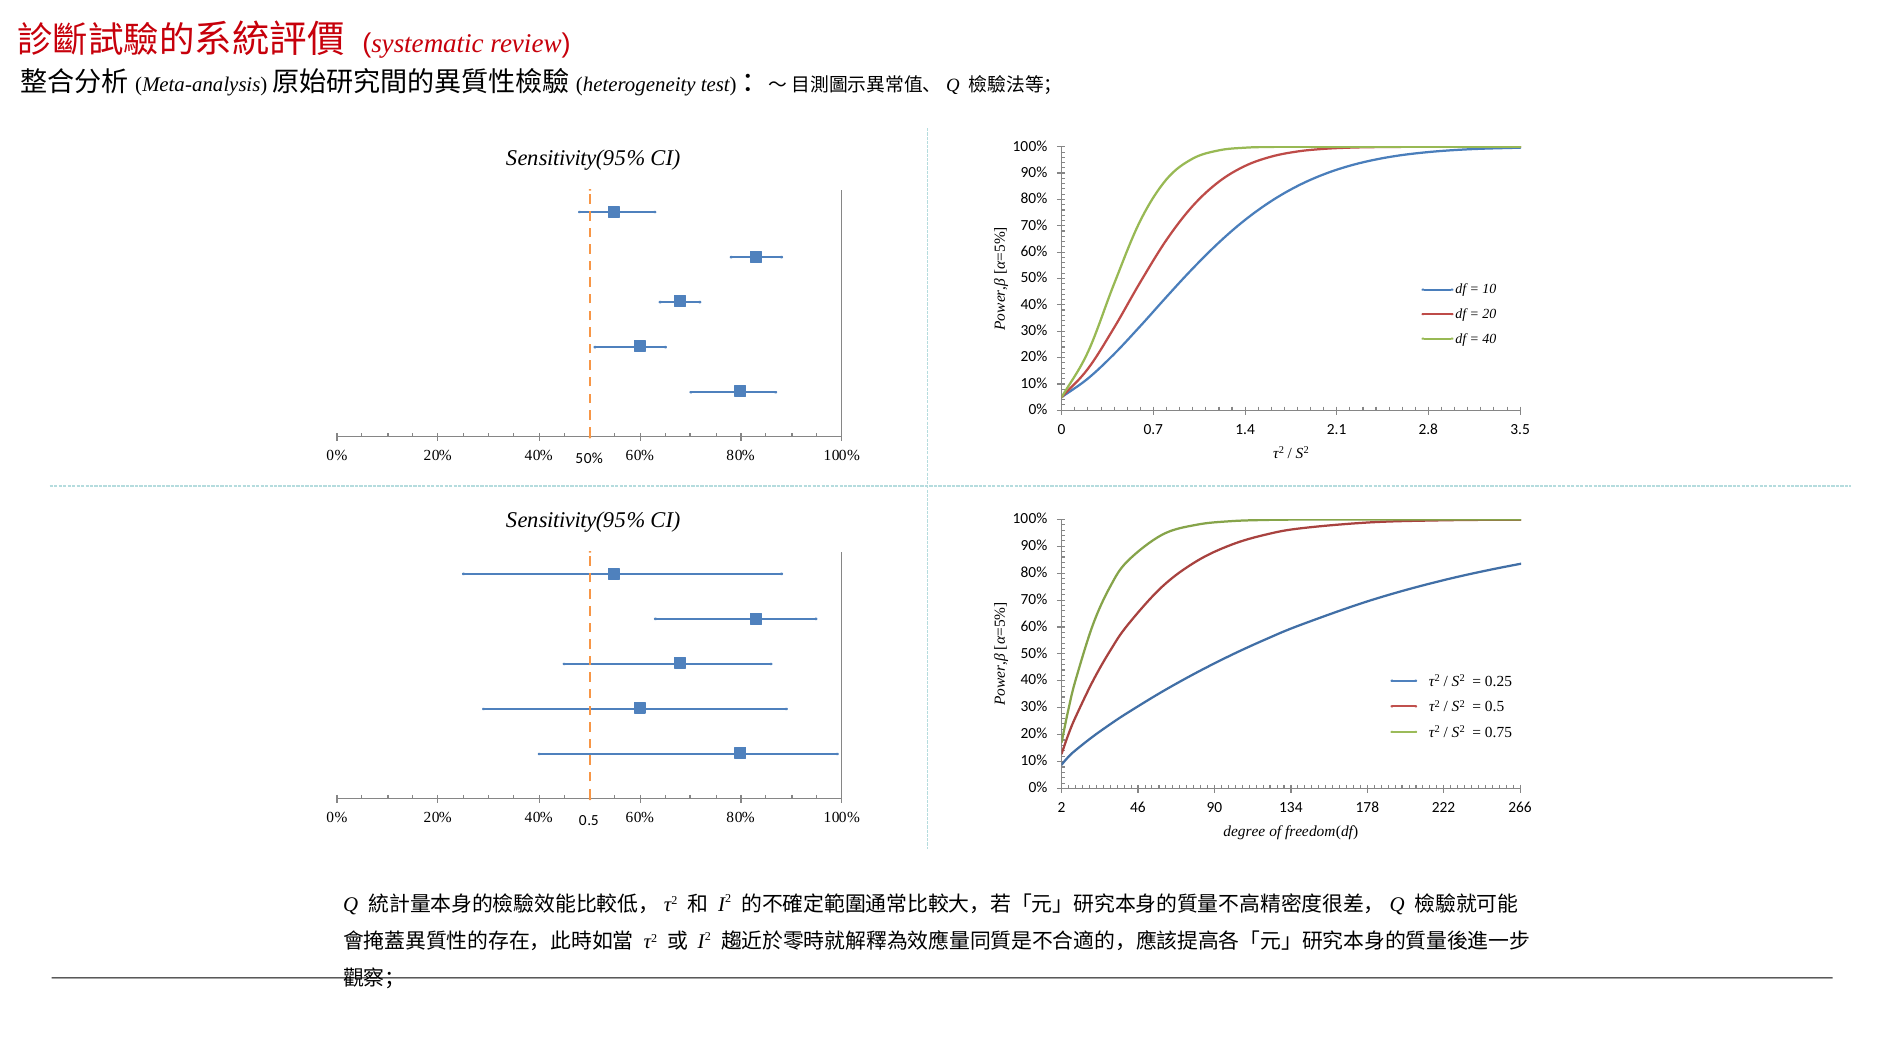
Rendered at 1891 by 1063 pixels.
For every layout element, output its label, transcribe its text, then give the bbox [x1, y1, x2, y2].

text_box 診斷試驗的系統評價 (systematic review) [2, 1, 1401, 73]
text_box 整合分析(Meta-analysis)原始研究間的異質性檢驗(heterogeneity test)：～ 目測圖示異常值、Q 檢驗法等； [5, 56, 1321, 104]
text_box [49, 127, 1851, 957]
